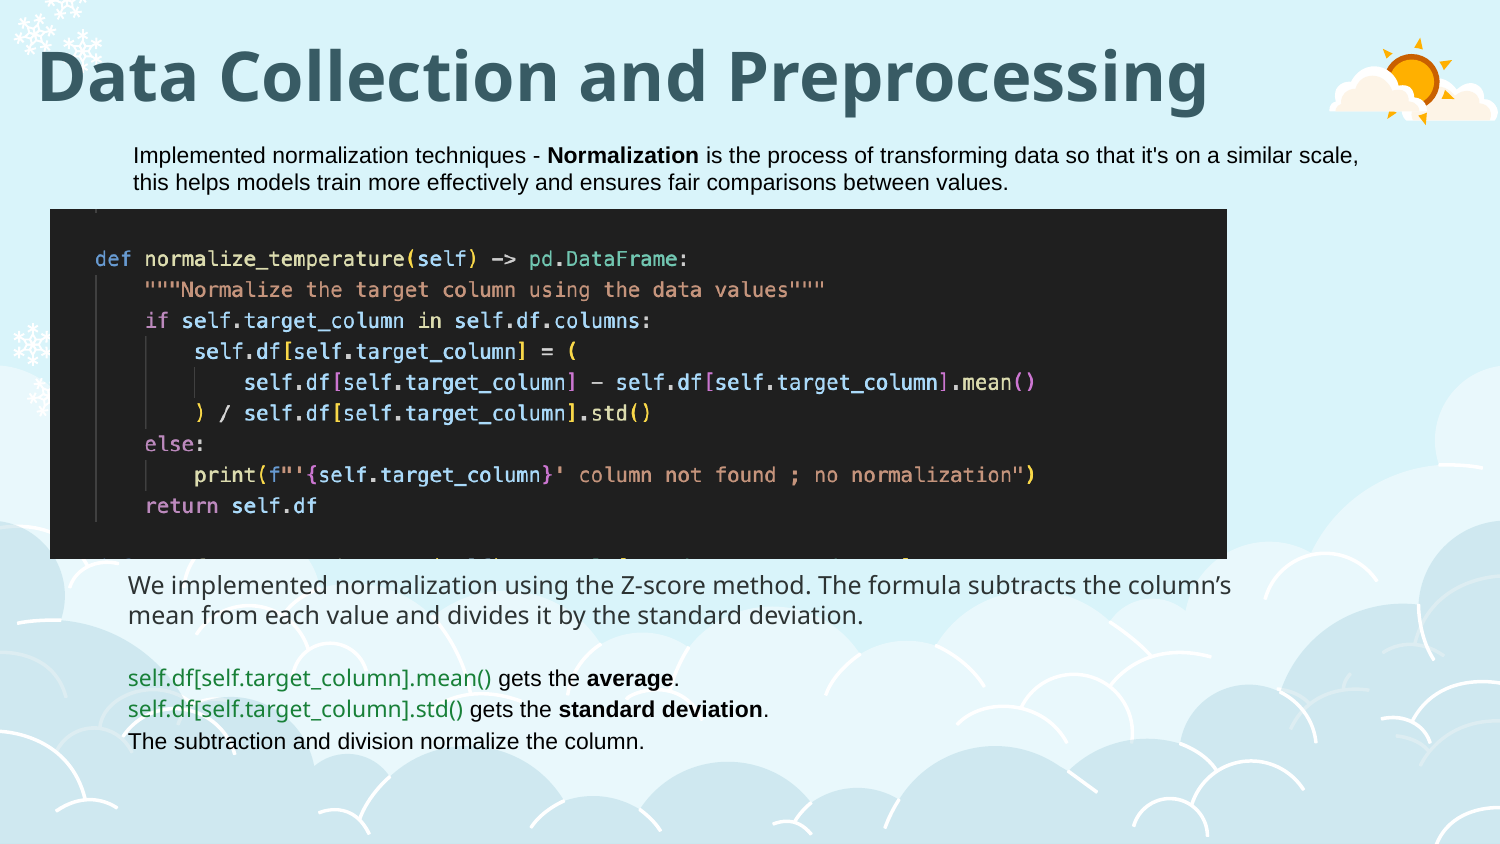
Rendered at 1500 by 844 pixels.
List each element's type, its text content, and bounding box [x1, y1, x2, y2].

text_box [1327, 37, 1500, 126]
picture [50, 209, 1227, 560]
text_box Implemented normalization techniques - Normalization is the process of transforming data so that it's on a similar scale, this helps models train more effectively and ensures fair comparisons between values. [118, 125, 1382, 186]
title Data Collection and Preprocessing [21, 18, 1404, 112]
text_box We implemented normalization using the Z-score method. The formula subtracts the column’s mean from each value and divides it by the standard deviation. self.df[self.target_column].mean() gets the average. self.df[self.target_column].std() gets the standard deviation. The subtraction and division normalize the column. [112, 554, 1290, 778]
